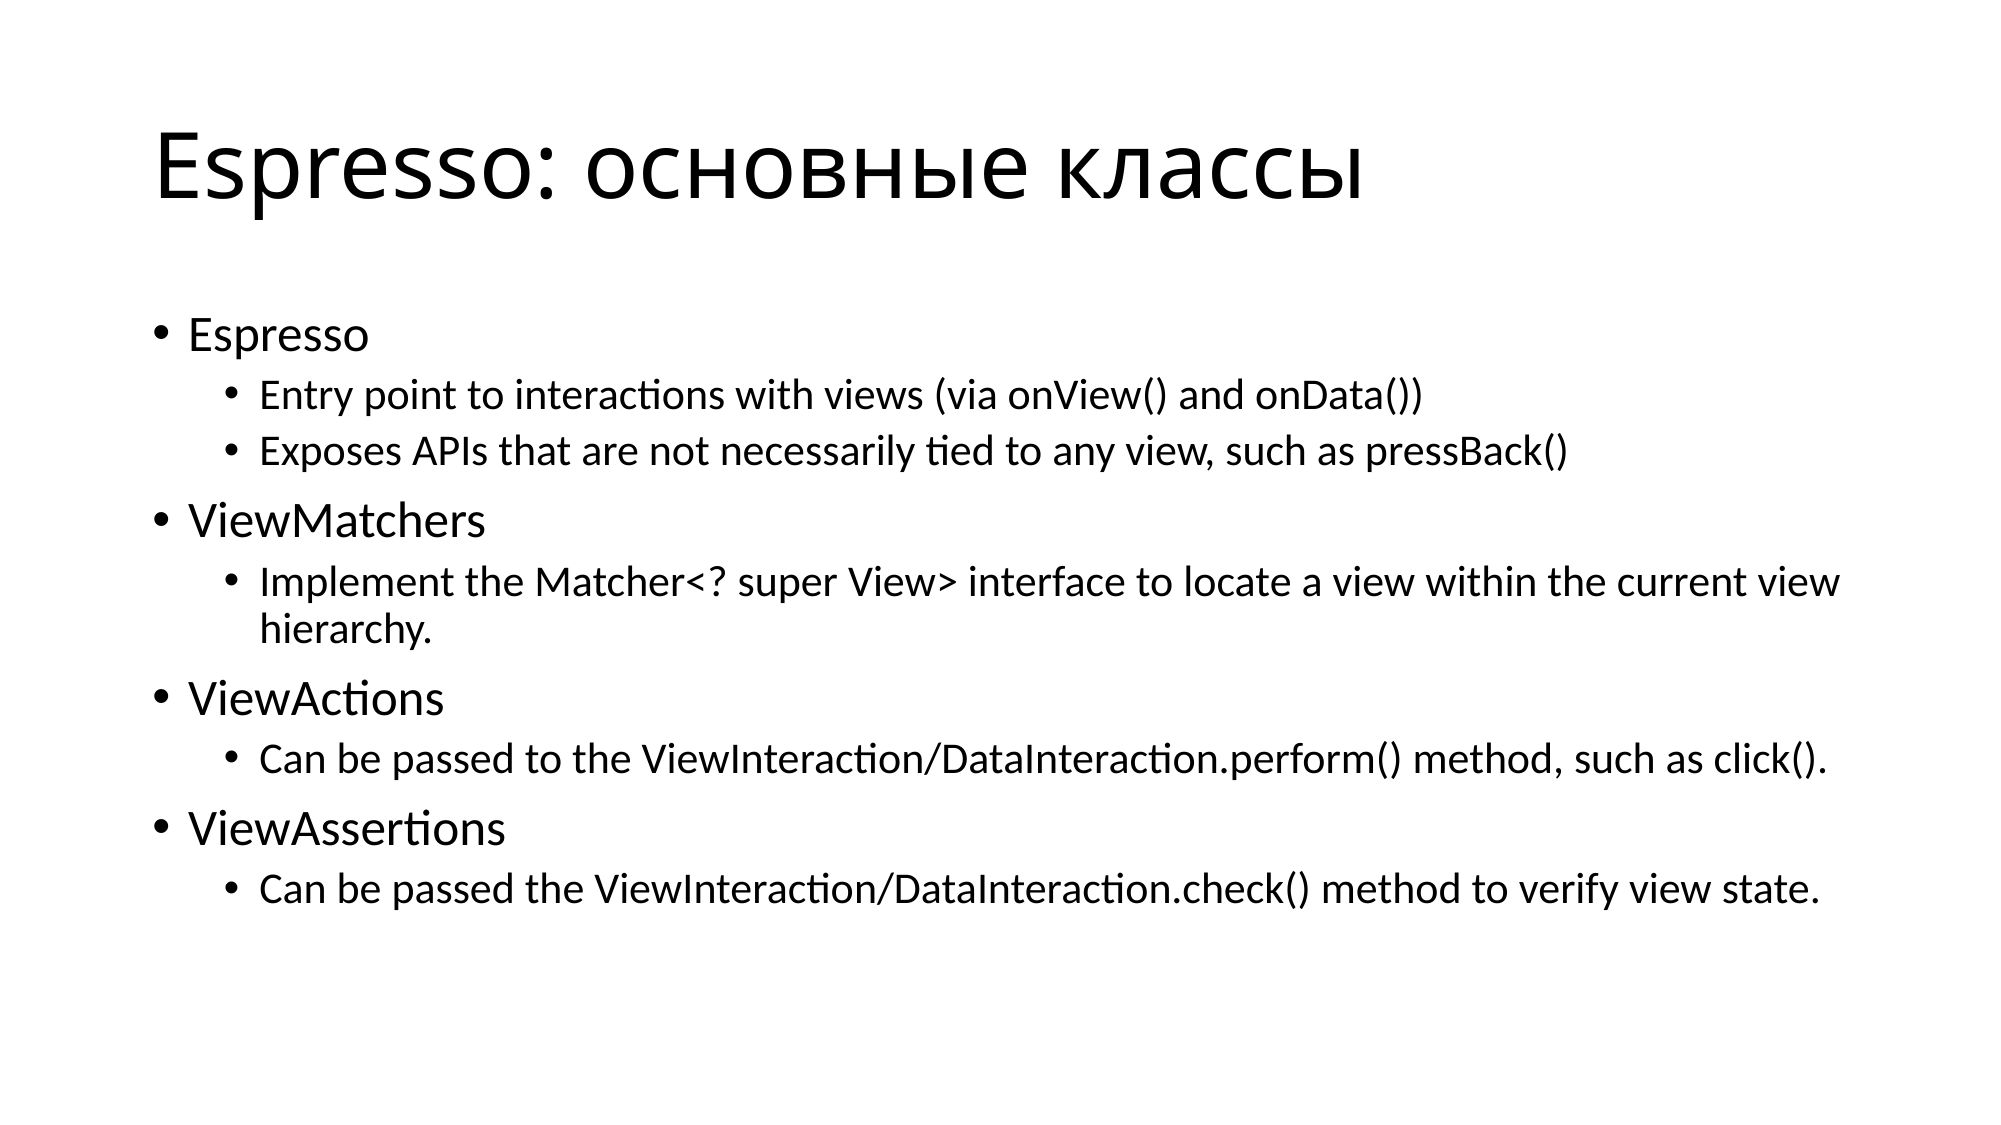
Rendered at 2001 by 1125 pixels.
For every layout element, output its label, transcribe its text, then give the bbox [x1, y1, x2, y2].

title Espresso: основные классы [137, 59, 1863, 278]
list Espresso Entry point to interactions with views (via onView() and onData()) Exposes APIs that are not necessarily tied to any view, such as pressBack() ViewMatchers Implement the Matcher<? super View> interface to locate a view within the current view hierarchy. ViewActions Can be passed to the ViewInteraction/DataInteraction.perform() method, such as click(). ViewAssertions Can be passed the ViewInteraction/DataInteraction.check() method to verify view state. [137, 299, 1863, 1014]
